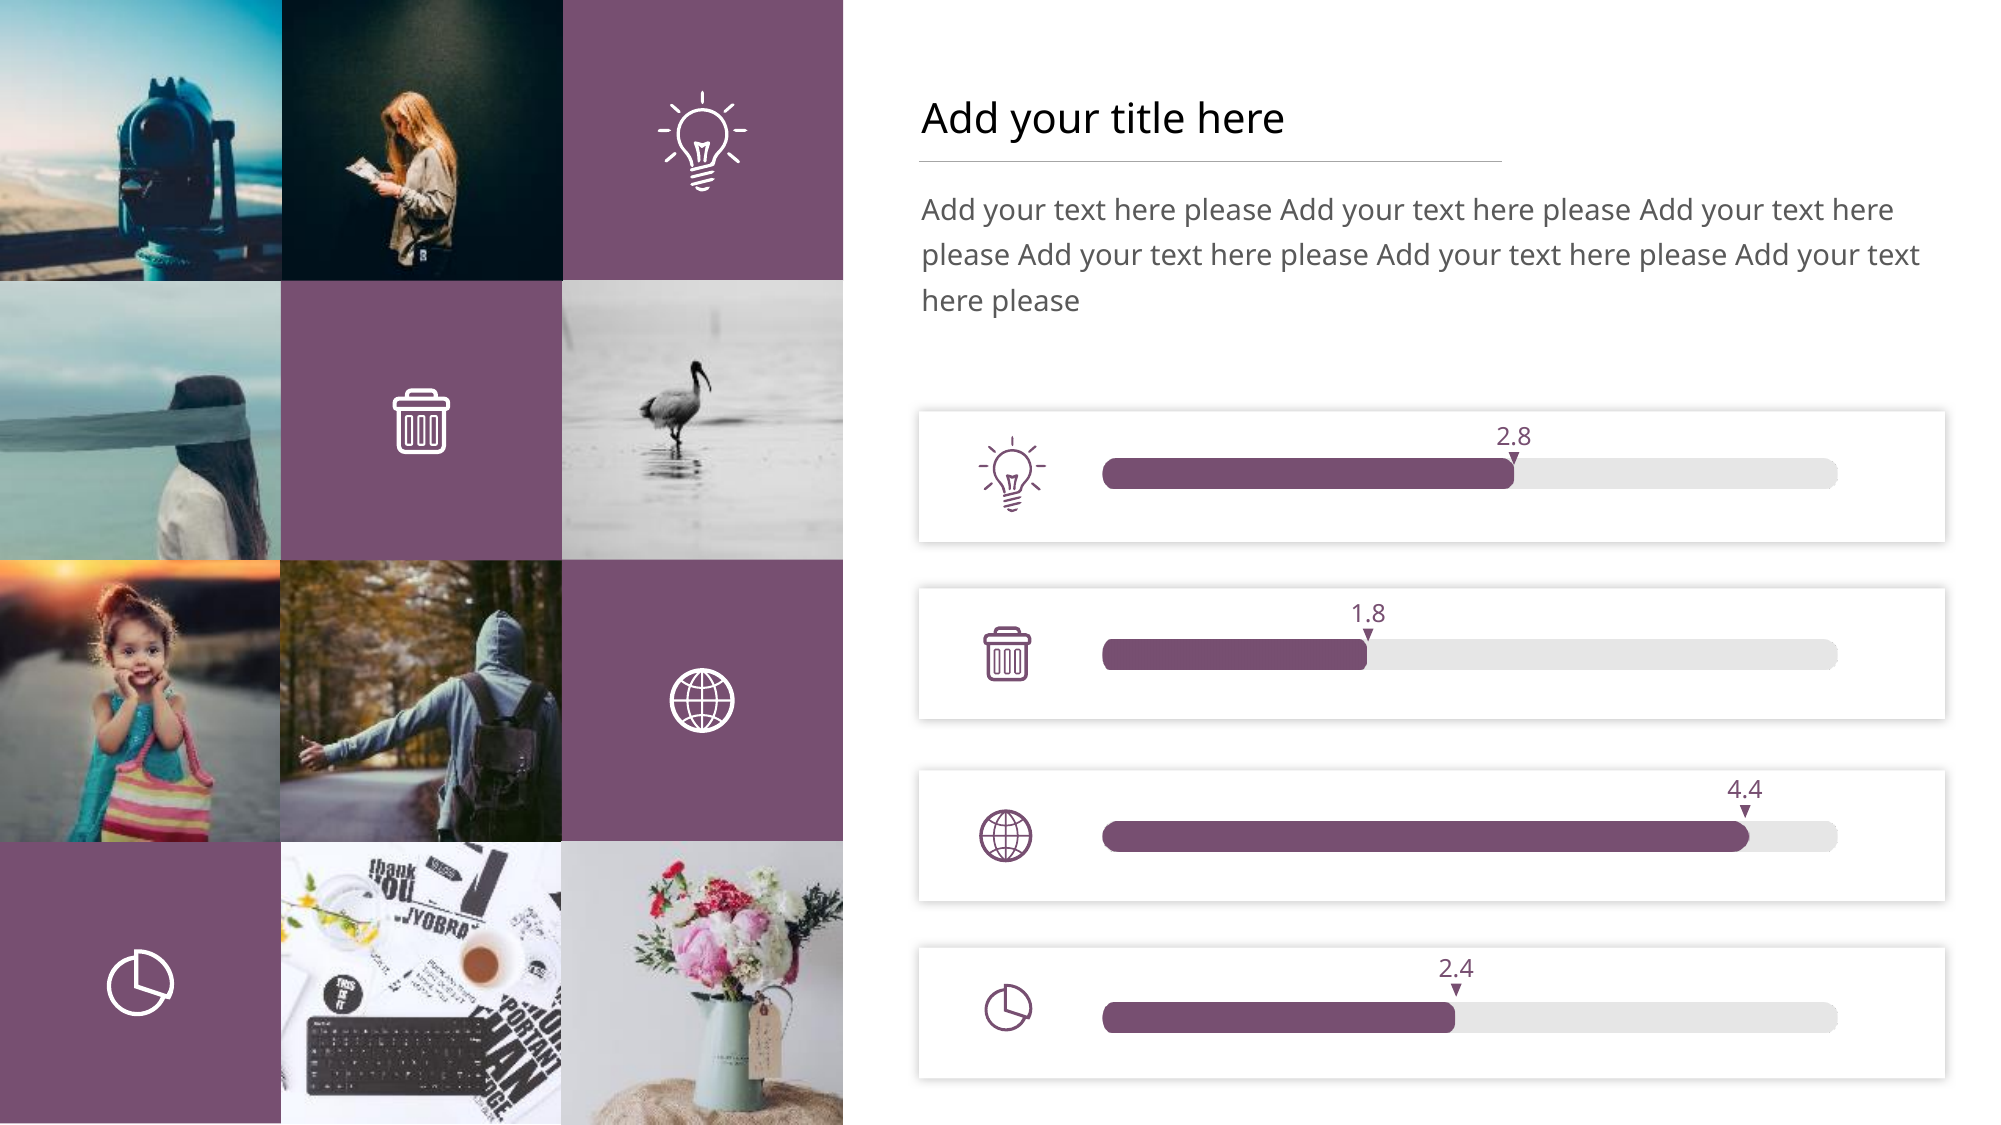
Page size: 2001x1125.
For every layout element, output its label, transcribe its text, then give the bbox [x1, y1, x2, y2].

text_box [392, 388, 451, 455]
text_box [1310, 589, 1426, 642]
text_box [984, 983, 1033, 1032]
text_box [918, 587, 1083, 720]
text_box [669, 668, 735, 733]
text_box [918, 947, 1083, 1079]
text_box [1456, 413, 1572, 466]
text_box [0, 842, 280, 1124]
picture [0, 0, 843, 1125]
text_box [918, 769, 1083, 902]
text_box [1398, 944, 1514, 997]
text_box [1687, 766, 1803, 819]
chart [1083, 367, 2000, 1124]
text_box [978, 435, 1047, 513]
text_box [918, 410, 1083, 543]
text_box [282, 281, 561, 560]
text_box [106, 949, 175, 1017]
text_box [983, 626, 1032, 682]
text_box Add your text here please Add your text here please Add your text here please Add your text here please Add your text here please Add your text here please [906, 173, 1945, 325]
text_box [563, 559, 844, 842]
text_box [657, 90, 748, 192]
text_box [979, 809, 1033, 863]
text_box [563, 0, 844, 282]
text_box Add your title here [906, 84, 1341, 150]
